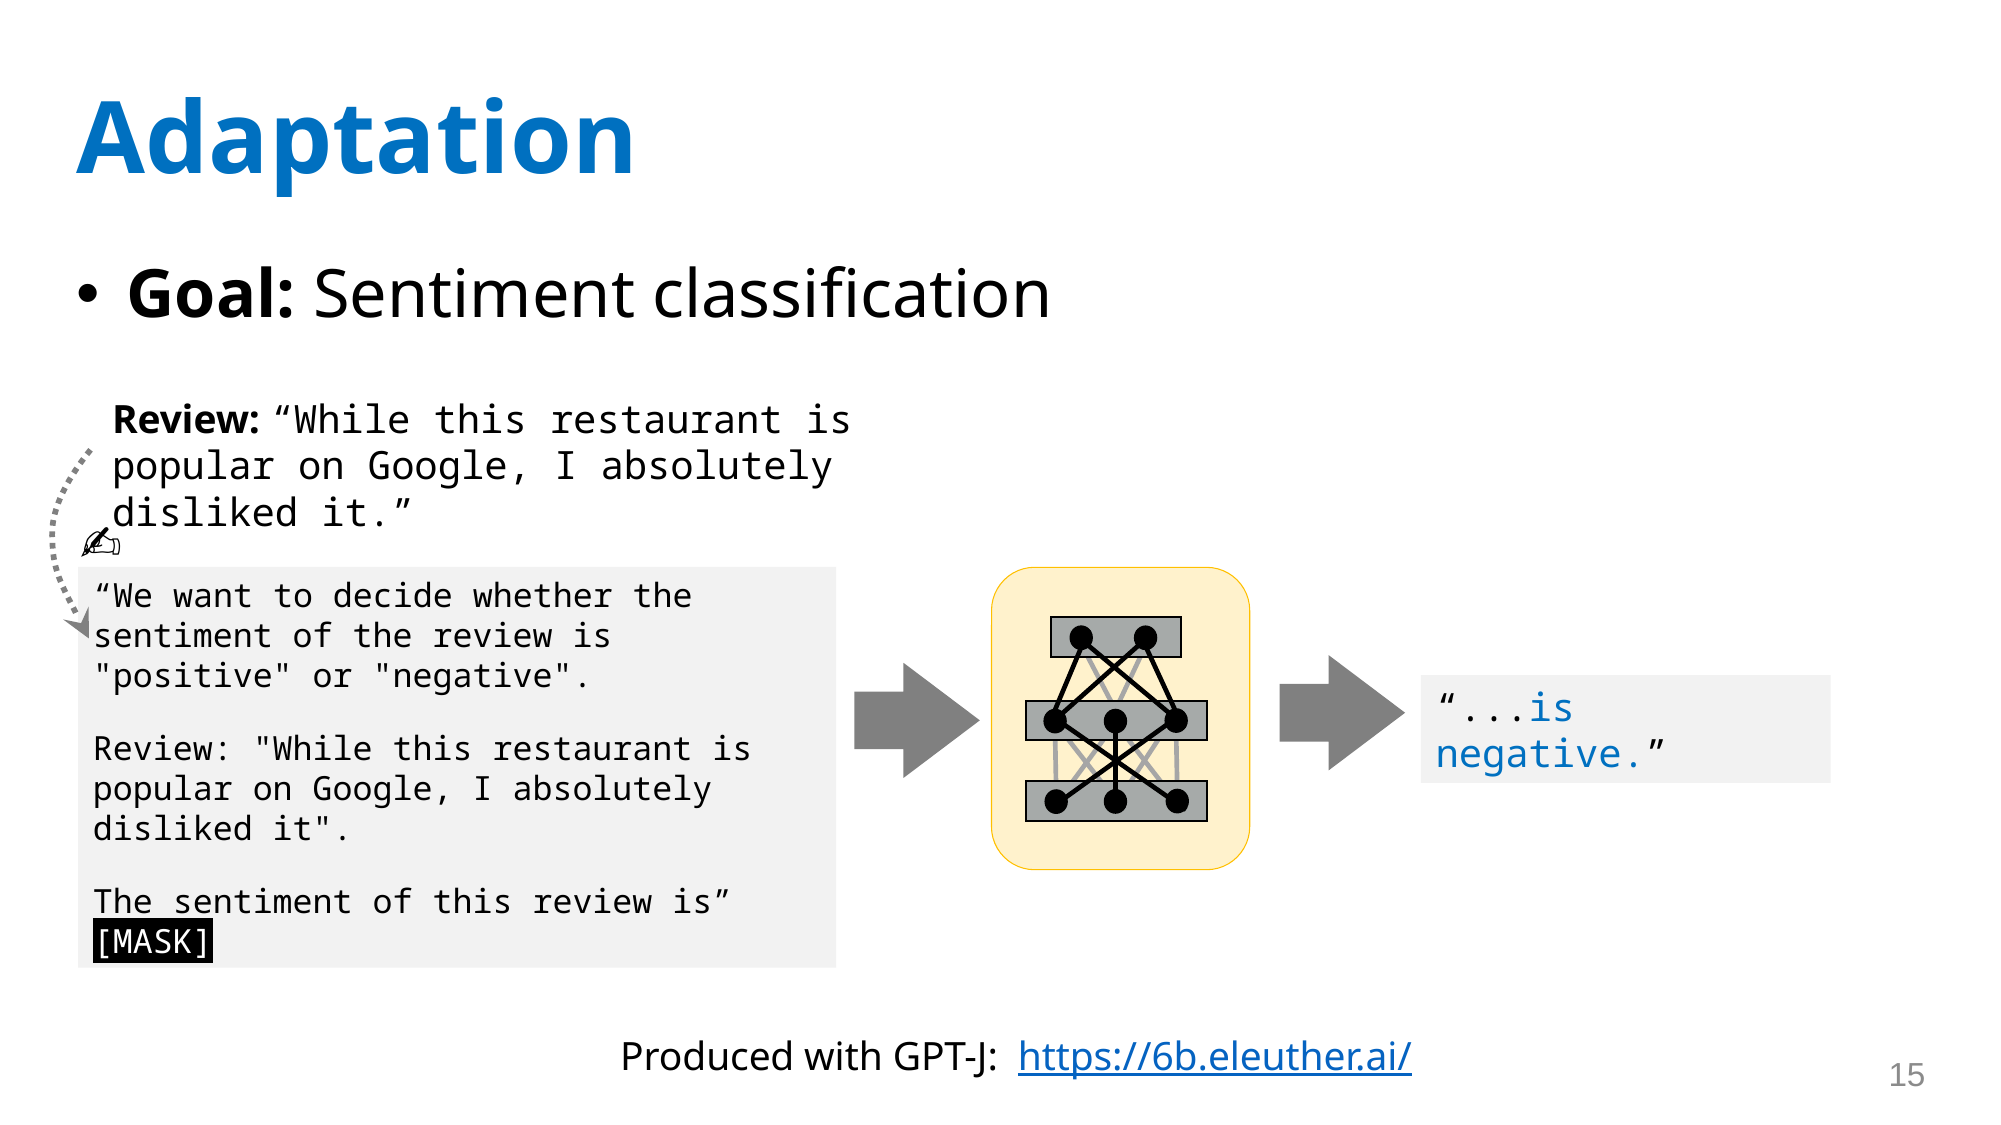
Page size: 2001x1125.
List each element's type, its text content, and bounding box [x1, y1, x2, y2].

title Adaptation [61, 60, 1939, 224]
text_box [1278, 653, 1407, 773]
list Goal: Sentiment classification [61, 252, 1939, 497]
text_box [991, 567, 1250, 870]
text_box [853, 660, 982, 781]
list Goal: Sentiment classification [61, 586, 1939, 1014]
text_box “...is negative.” [1420, 675, 1831, 783]
slide_number 15 [1490, 1042, 1941, 1103]
text_box Produced with GPT-J: https://6b.eleuther.ai/ [520, 1023, 1521, 1092]
text_box “We want to decide whether the sentiment of the review is "positive" or "negative". Review: "While this restaurant is popular on Google, I absolutely disliked it". The sentiment of this review is” [MASK] [78, 566, 837, 968]
text_box [168, 497, 1957, 662]
text_box ✍️ [65, 503, 168, 579]
text_box [51, 449, 92, 639]
text_box Review: “While this restaurant is popular on Google, I absolutely disliked it.” [97, 386, 1047, 542]
